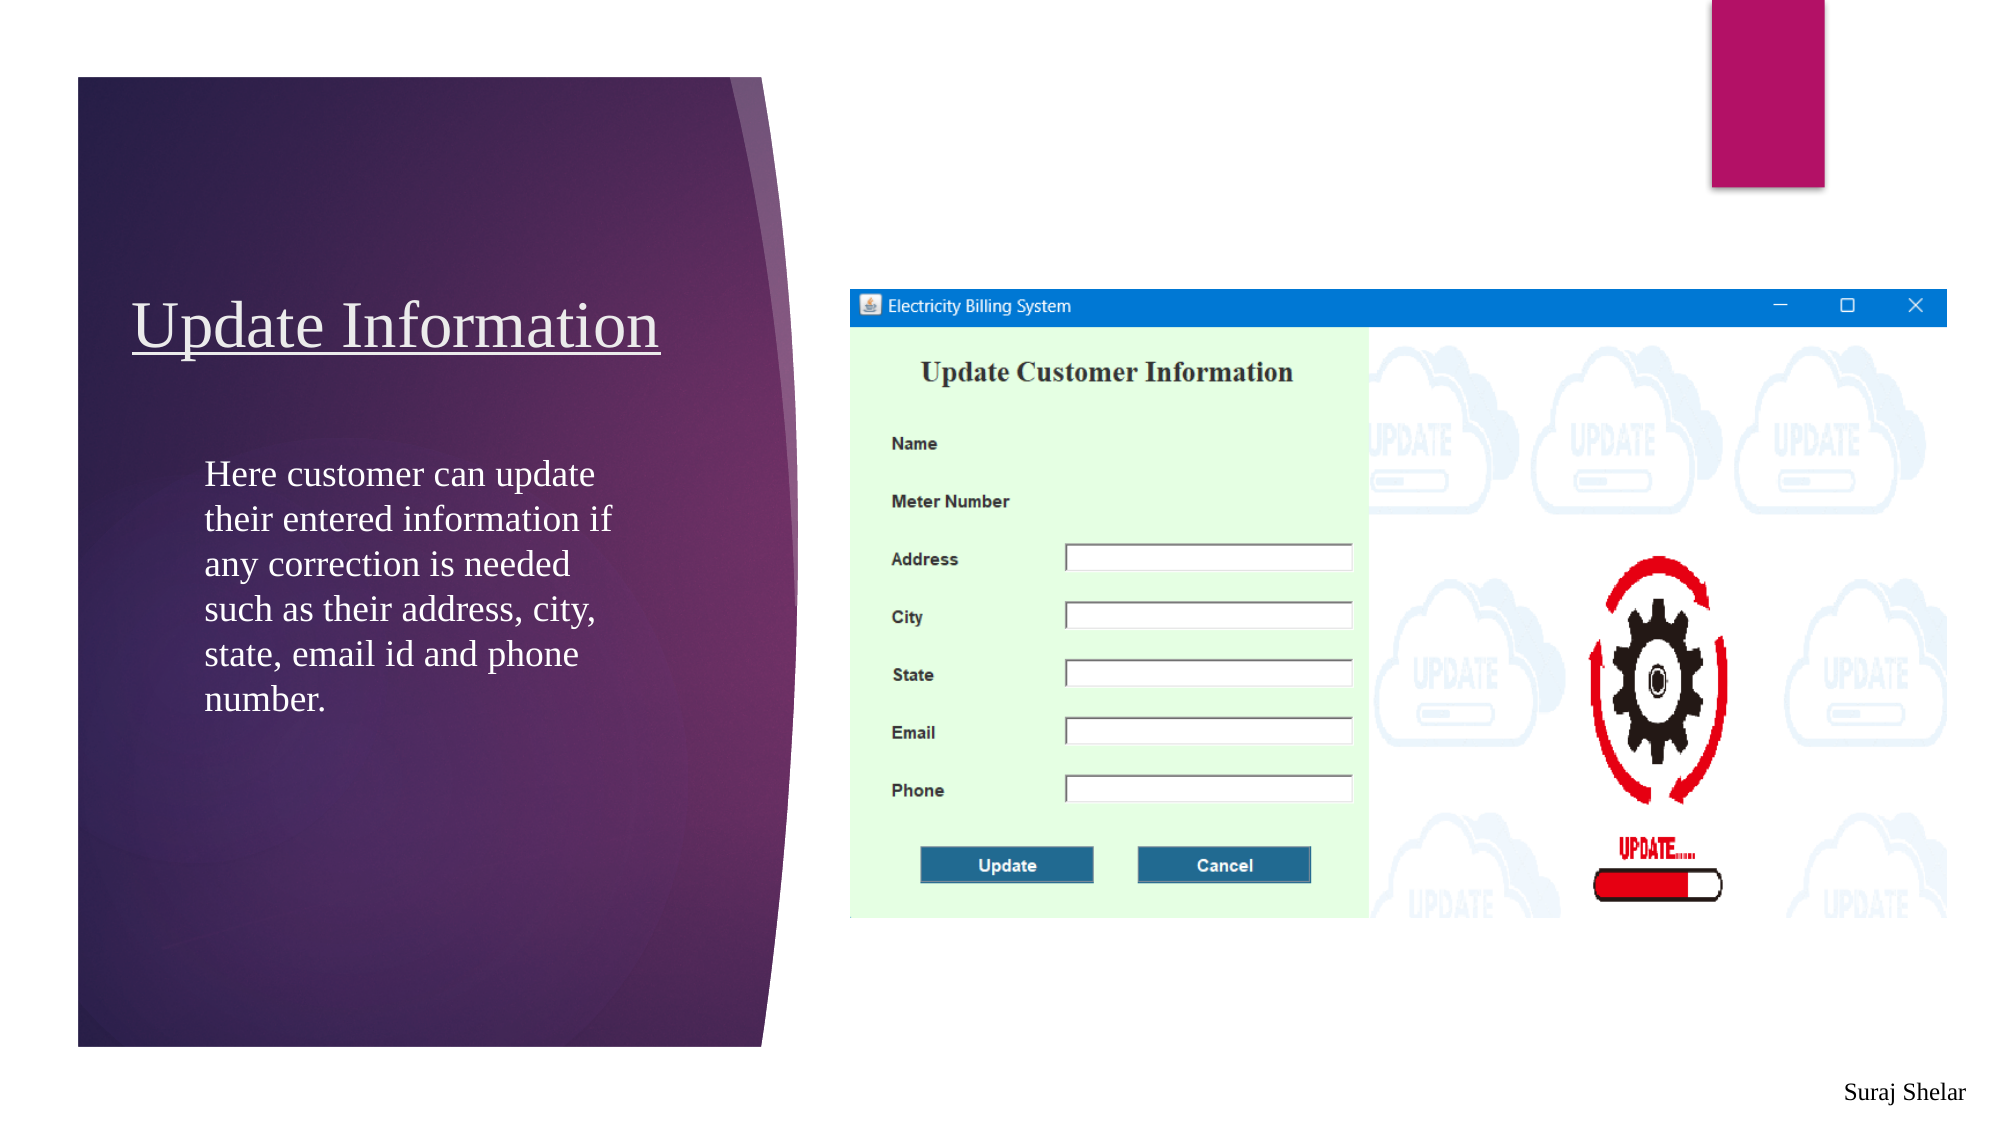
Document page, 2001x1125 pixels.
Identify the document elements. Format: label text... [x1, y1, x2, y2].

list Here customer can update their entered information if any correction is needed such as their address, city, state, email id and phone number. [189, 441, 648, 955]
text_box Suraj Shelar [1828, 1067, 2000, 1113]
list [850, 289, 1947, 918]
title Update Information [116, 106, 753, 369]
